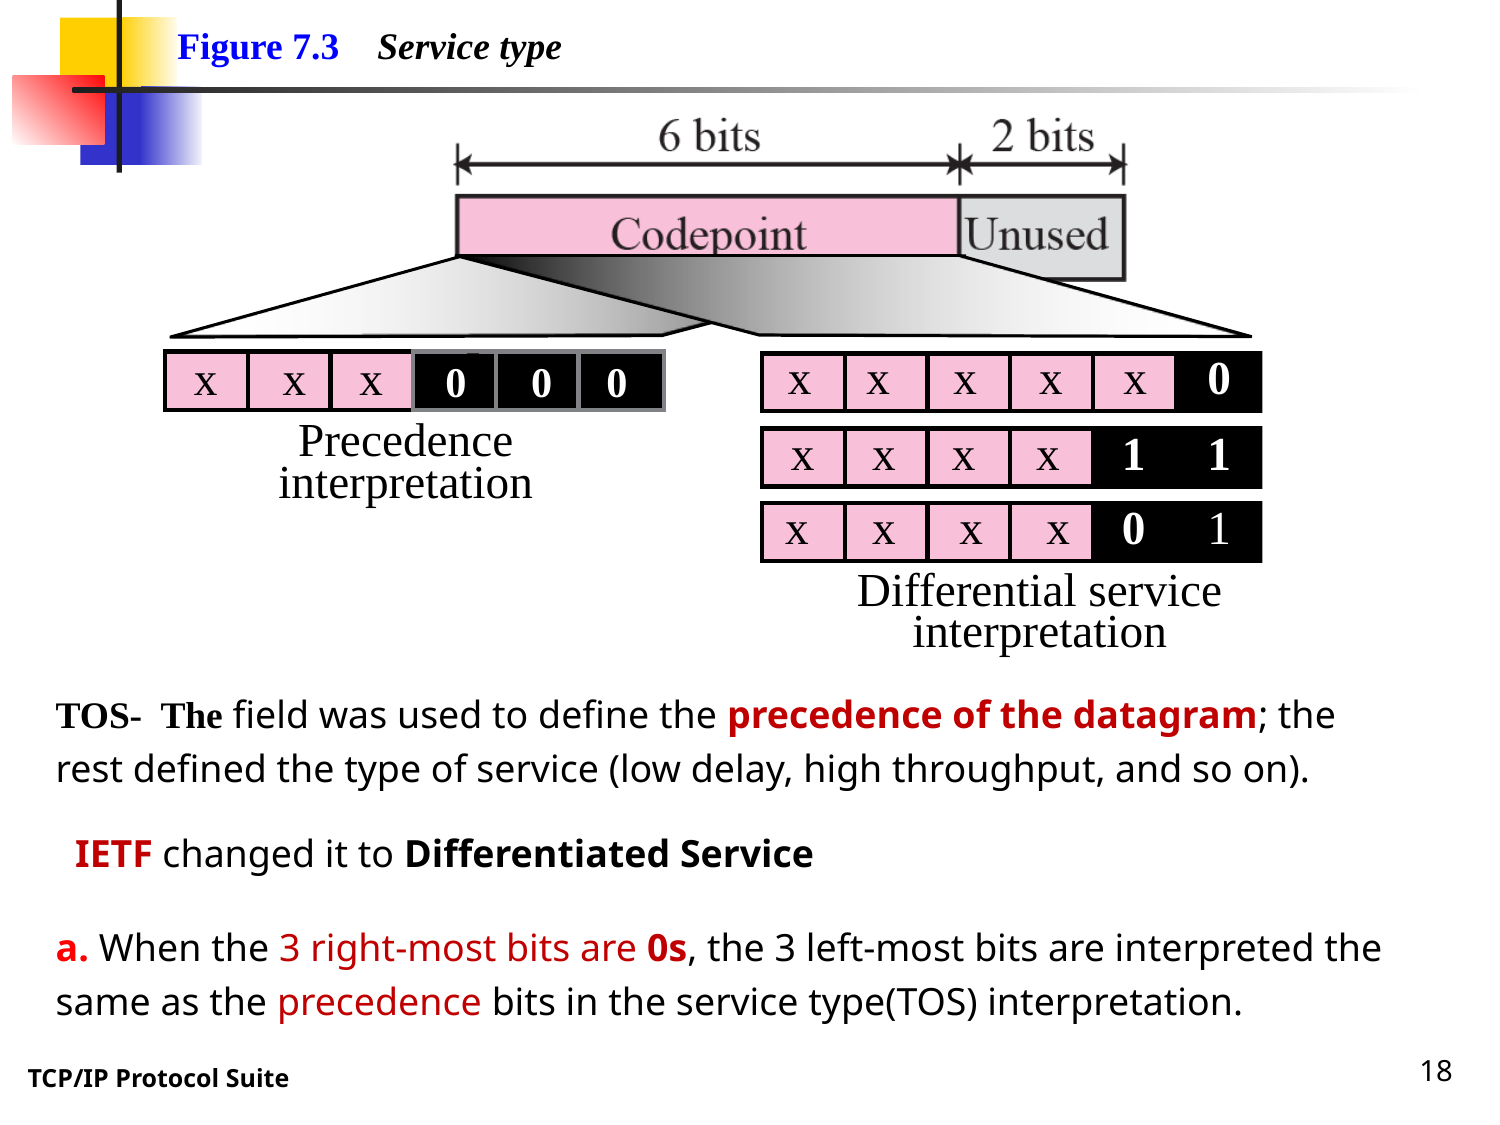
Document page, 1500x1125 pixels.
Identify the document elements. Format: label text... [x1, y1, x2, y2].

slide_number 18 [1155, 1024, 1468, 1100]
text_box [116, 93, 122, 173]
text_box TOS- The field was used to define the precedence of the datagram; the rest defined the type of service (low delay, high throughput, and so on). IETF changed it to Differentiated Service a. When the 3 right-most bits are 0s, the 3 left-most bits are interpreted the same as the precedence bits in the service type(TOS) interpretation. [40, 674, 1423, 1031]
text_box [12, 75, 105, 145]
text_box [141, 93, 202, 165]
text_box [122, 17, 177, 86]
footer TCP/IP Protocol Suite [12, 1025, 488, 1100]
text_box [122, 93, 141, 165]
picture [162, 112, 1263, 663]
text_box Figure 7.3 Service type [162, 14, 1100, 75]
text_box [60, 17, 116, 86]
text_box [80, 93, 116, 165]
text_box [72, 87, 1423, 93]
text_box [116, 0, 122, 87]
